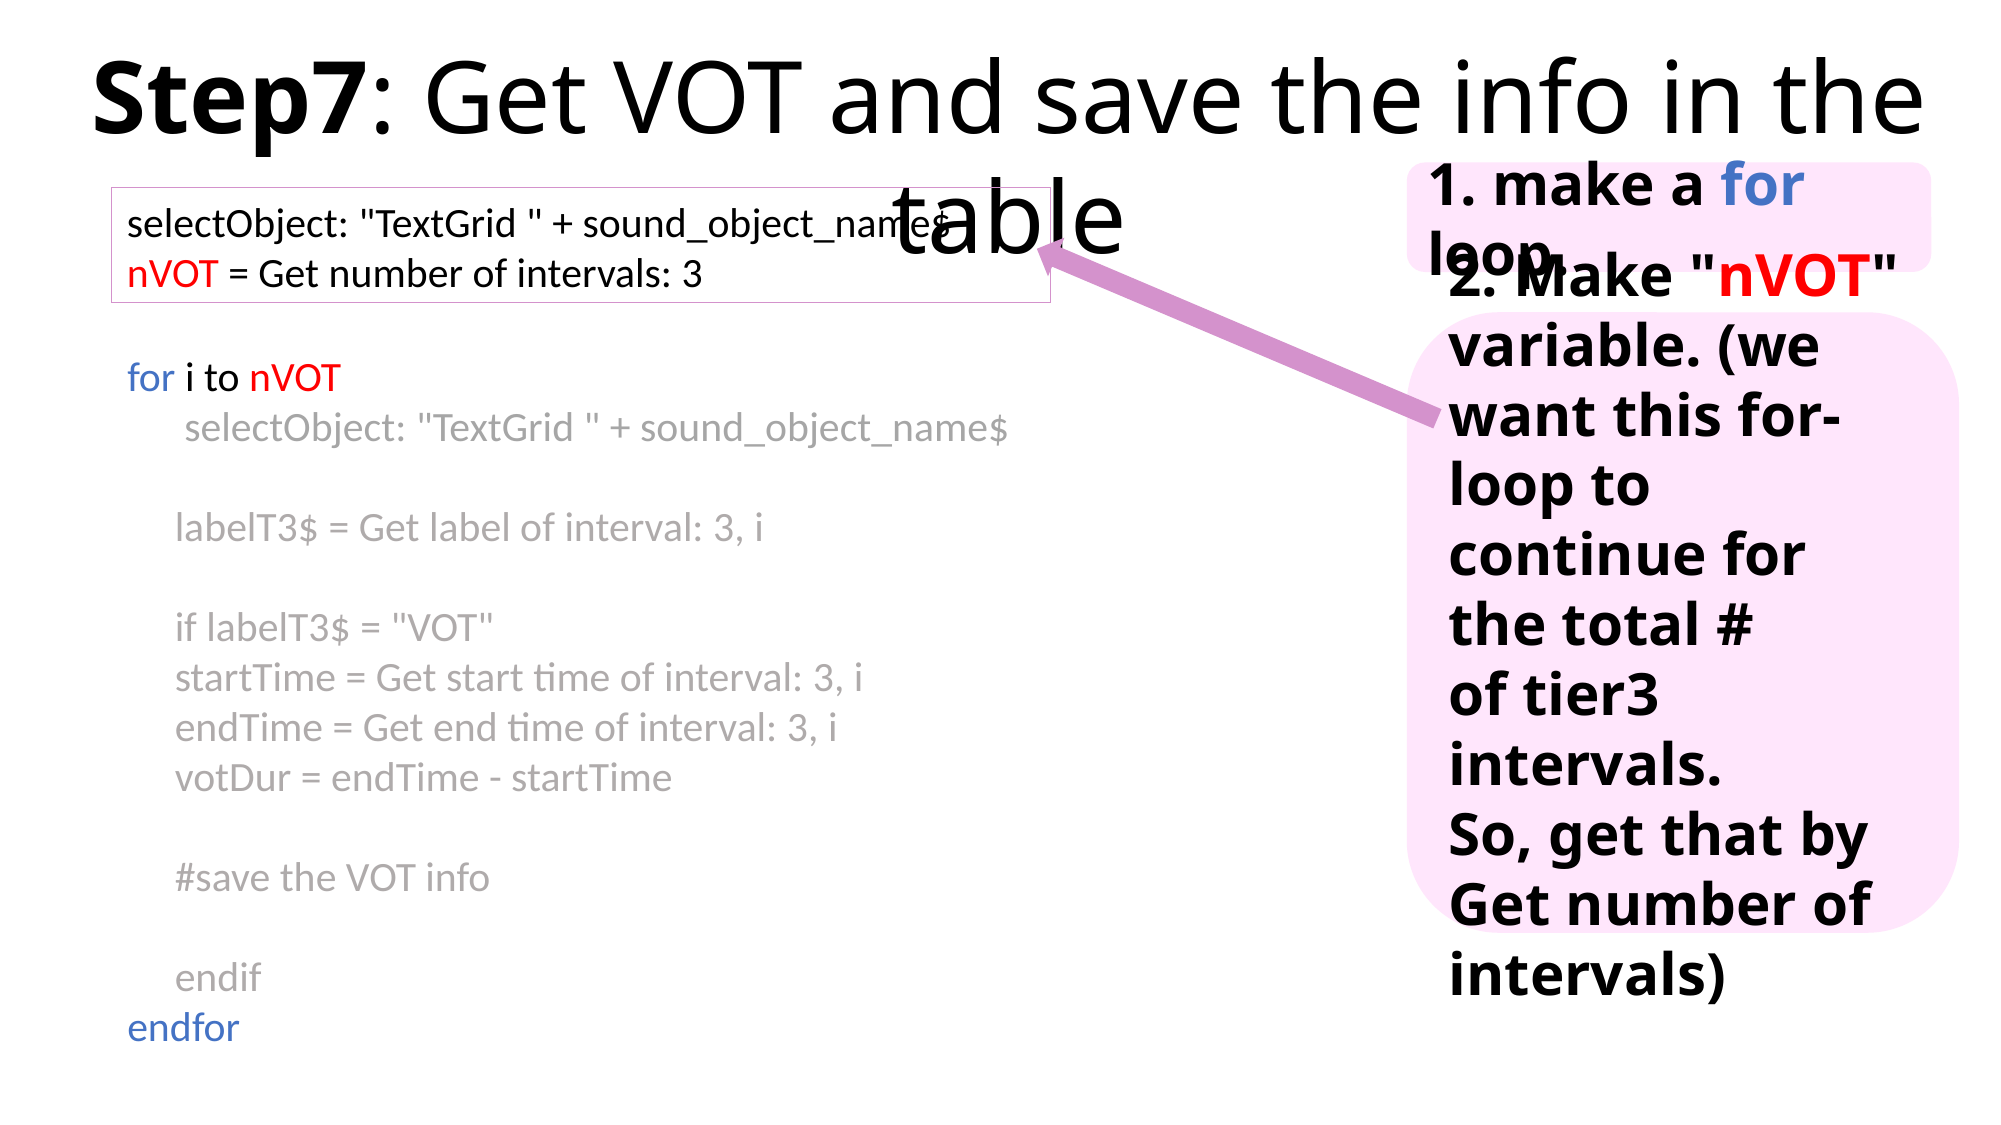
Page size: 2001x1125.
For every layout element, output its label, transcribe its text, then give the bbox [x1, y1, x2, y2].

text_box 1. make a for loop. [1405, 161, 1933, 274]
text_box Step7: Get VOT and save the info in the table [0, 25, 2000, 281]
text_box selectObject: "TextGrid " + sound_object_name$ nVOT = Get number of intervals: 3 [111, 187, 1051, 303]
text_box for i to nVOT selectObject: "TextGrid " + sound_object_name$ labelT3$ = Get label of interval: 3, i if labelT3$ = "VOT" startTime = Get start time of interval: 3, i endTime = Get end time of interval: 3, i votDur = endTime - startTime #save the VOT info endif endfor [112, 342, 1468, 1058]
text_box [1035, 235, 1443, 430]
text_box 2. Make "nVOT" variable. (we want this for-loop to continue for the total # of tier3 intervals. So, get that by Get number of intervals) [1405, 311, 1961, 934]
